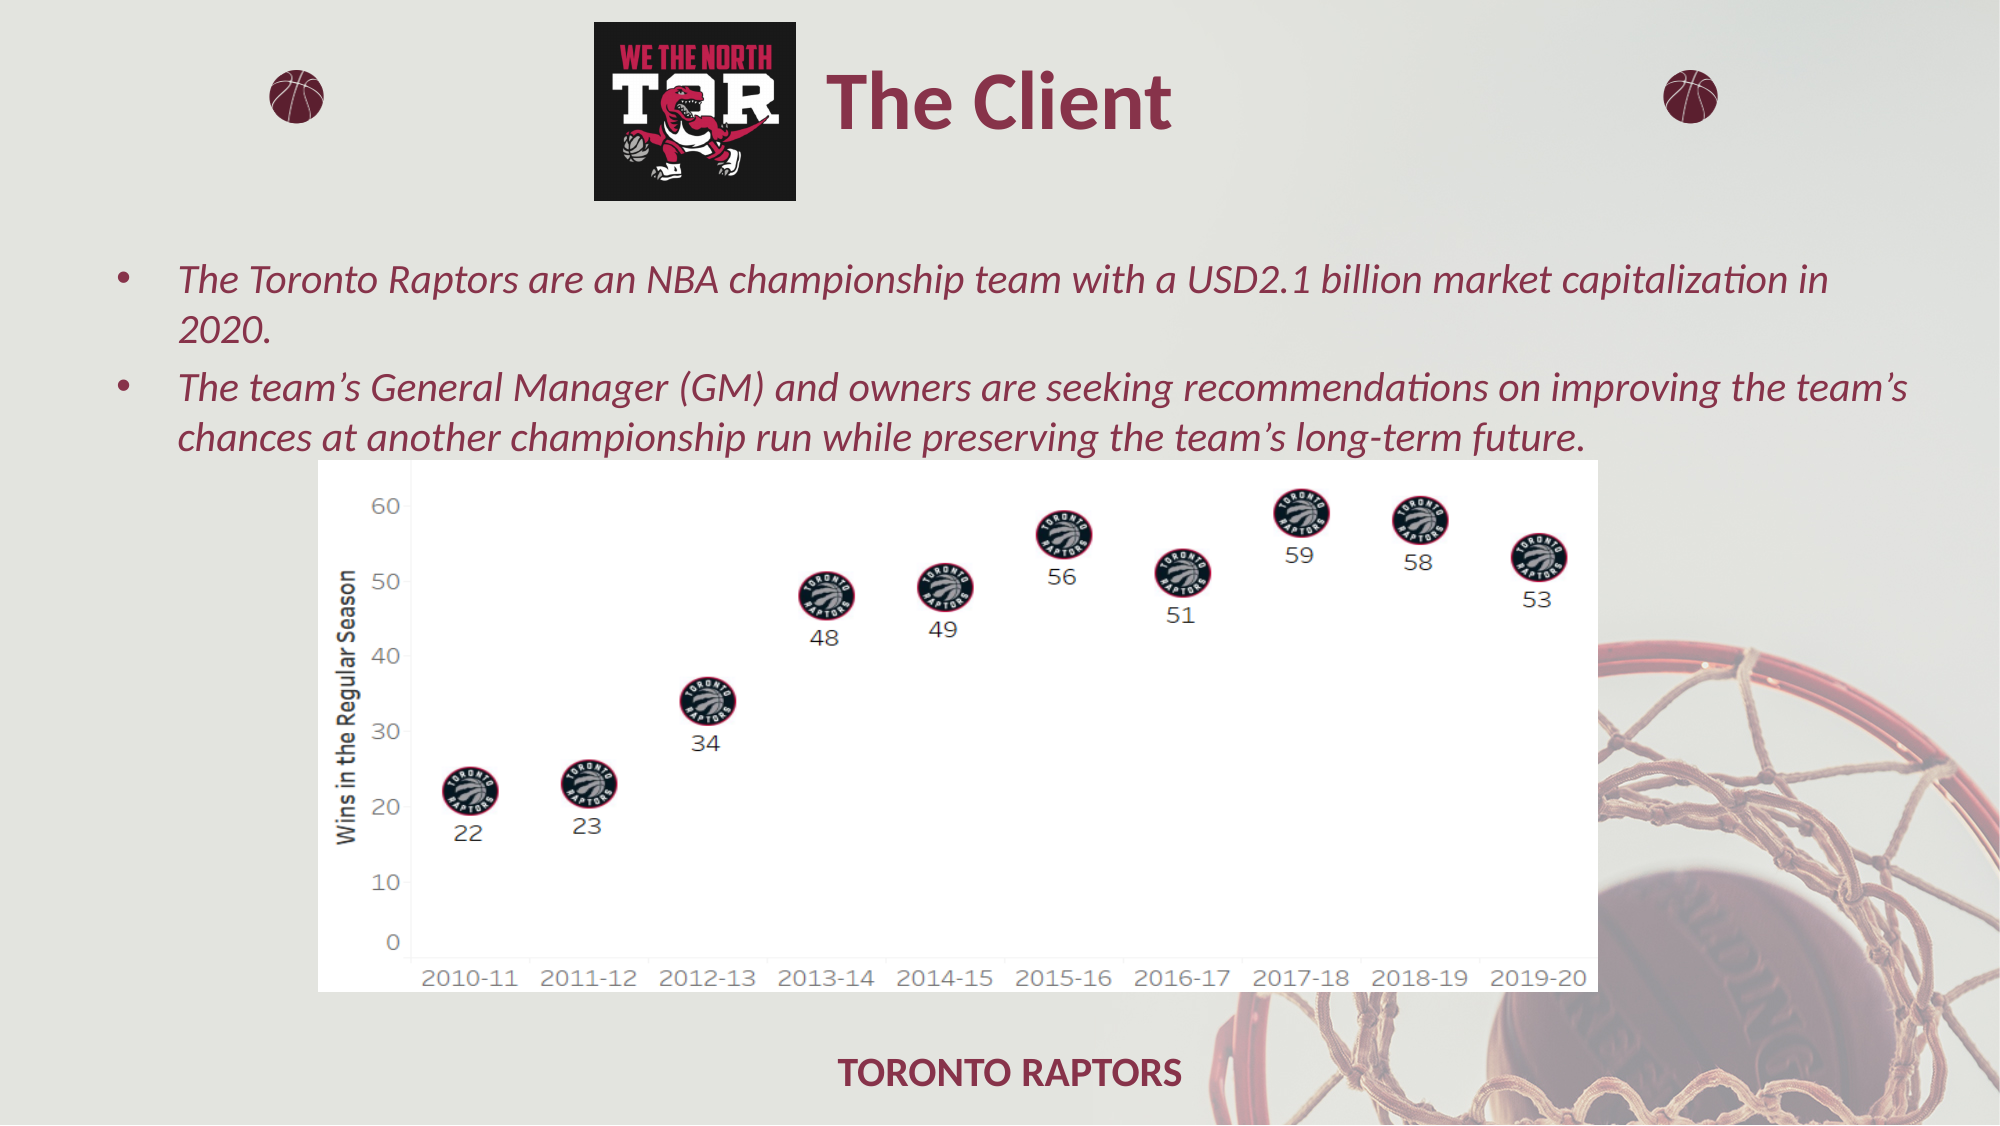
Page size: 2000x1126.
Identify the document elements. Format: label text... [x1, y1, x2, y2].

text_box TORONTO RAPTORS [822, 1037, 1656, 1103]
title The Client [99, 31, 588, 163]
list The Toronto Raptors are an NBA championship team with a USD2.1 billion market capitalization in 2020. The team’s General Manager (GM) and owners are seeking recommendations on improving the team’s chances at another championship run while preserving the team’s long-term future. [99, 243, 1945, 1036]
picture [0, 0, 2000, 1125]
title The Client [800, 31, 1900, 163]
